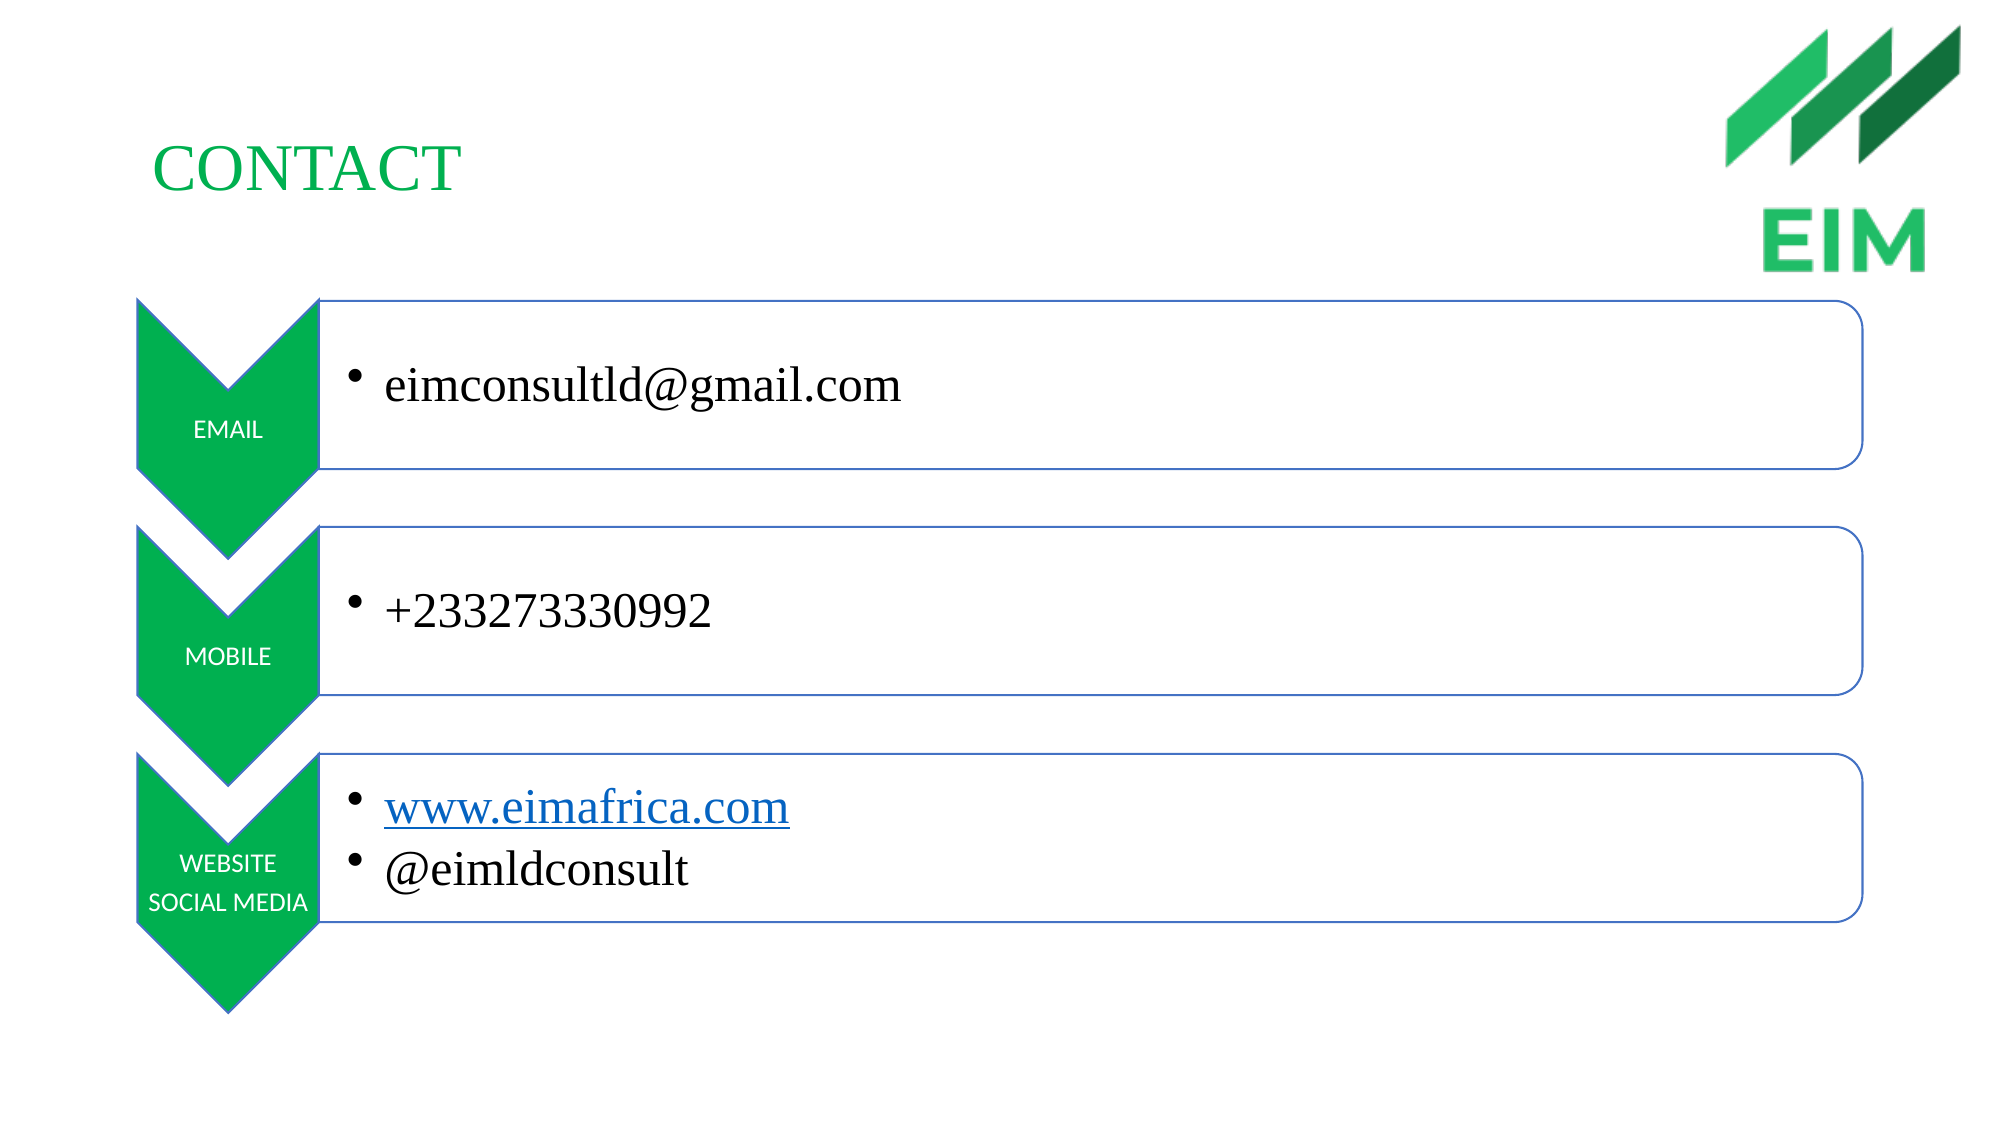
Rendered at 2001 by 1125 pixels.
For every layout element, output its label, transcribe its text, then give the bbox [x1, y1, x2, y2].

title CONTACT [137, 59, 1687, 278]
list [137, 299, 1863, 1014]
picture [1687, 0, 2000, 305]
